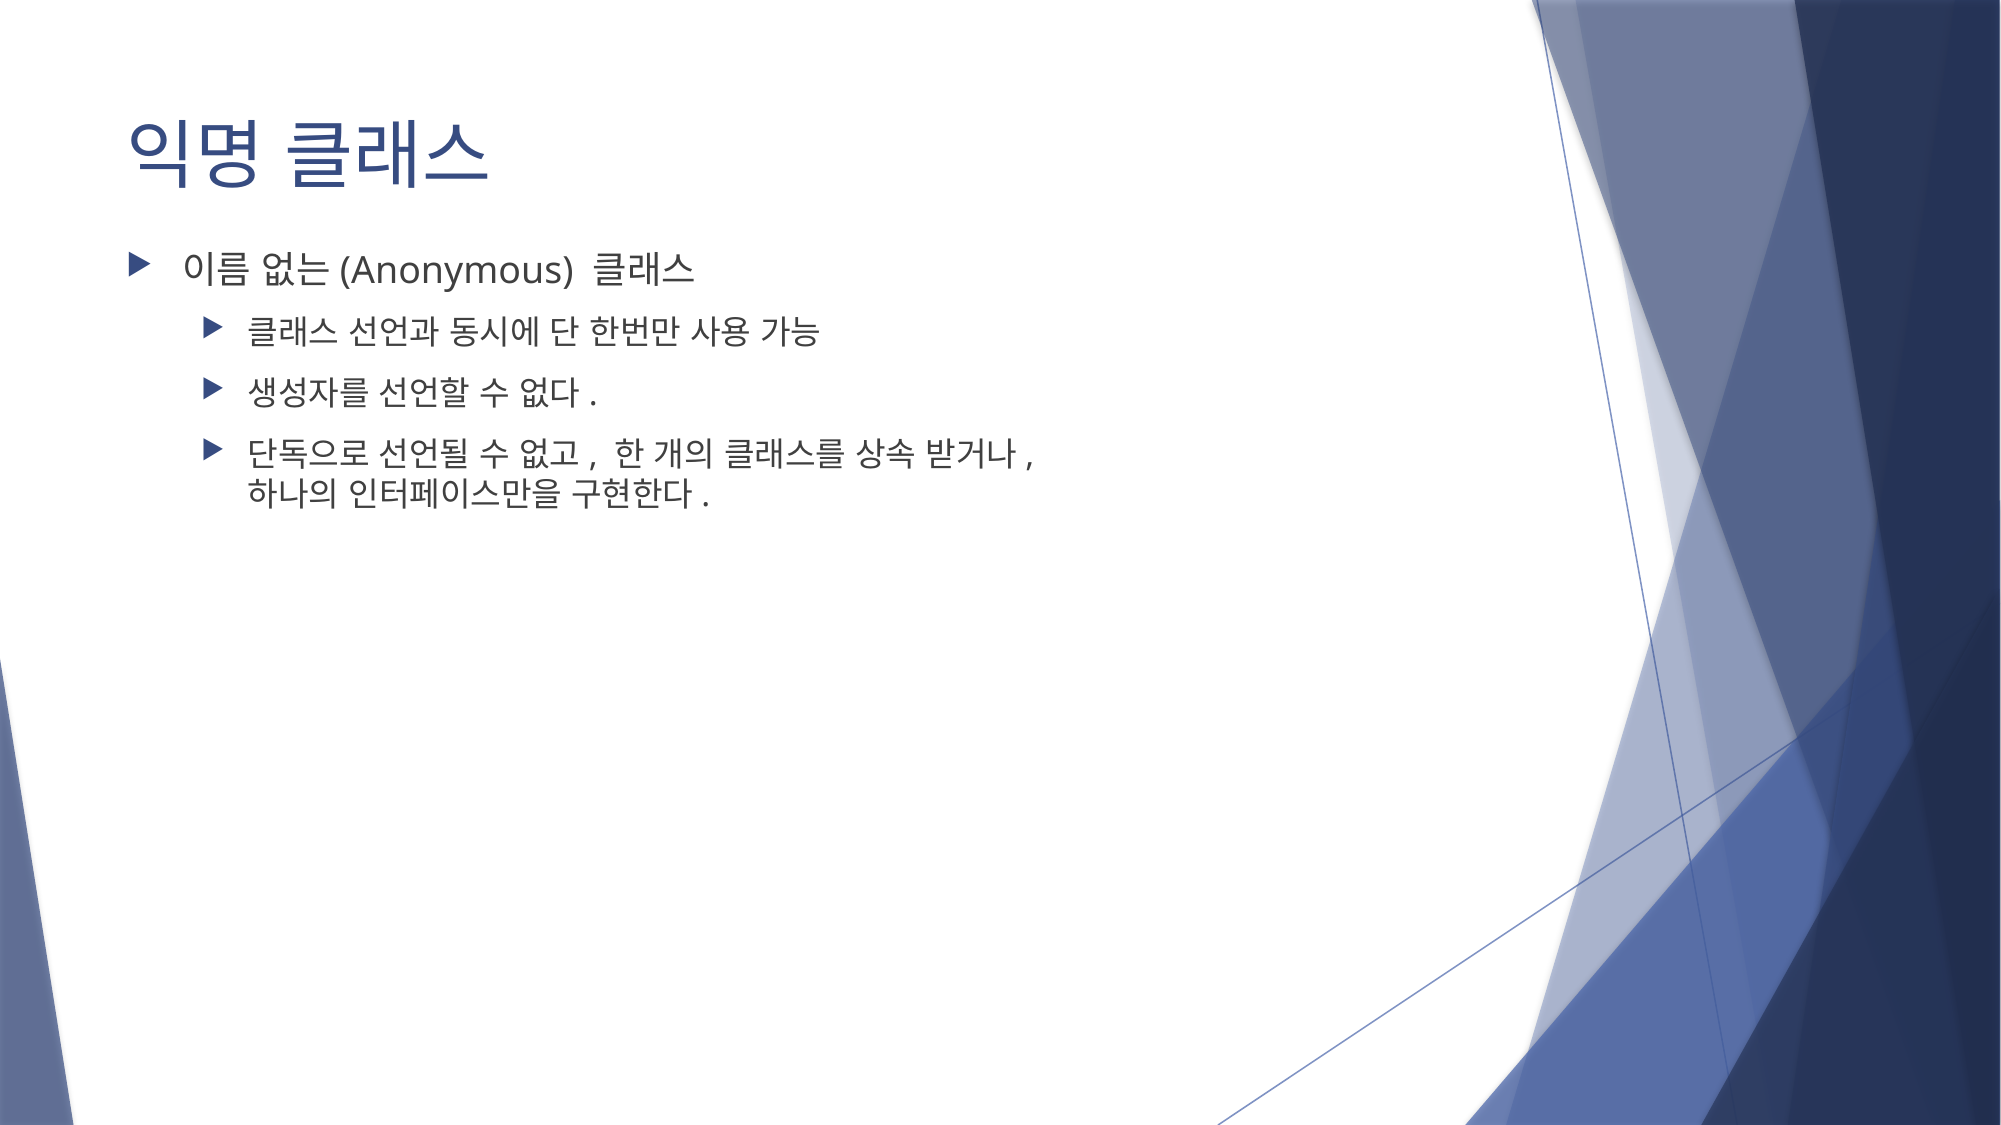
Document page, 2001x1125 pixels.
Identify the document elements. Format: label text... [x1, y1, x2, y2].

list 이름 없는(Anonymous) 클래스 클래스 선언과 동시에 단 한번만 사용 가능 생성자를 선언할 수 없다. 단독으로 선언될 수 없고, 한 개의 클래스를 상속 받거나, 하나의 인터페이스만을 구현한다. [111, 238, 1522, 1096]
title 익명 클래스 [111, 99, 1522, 238]
